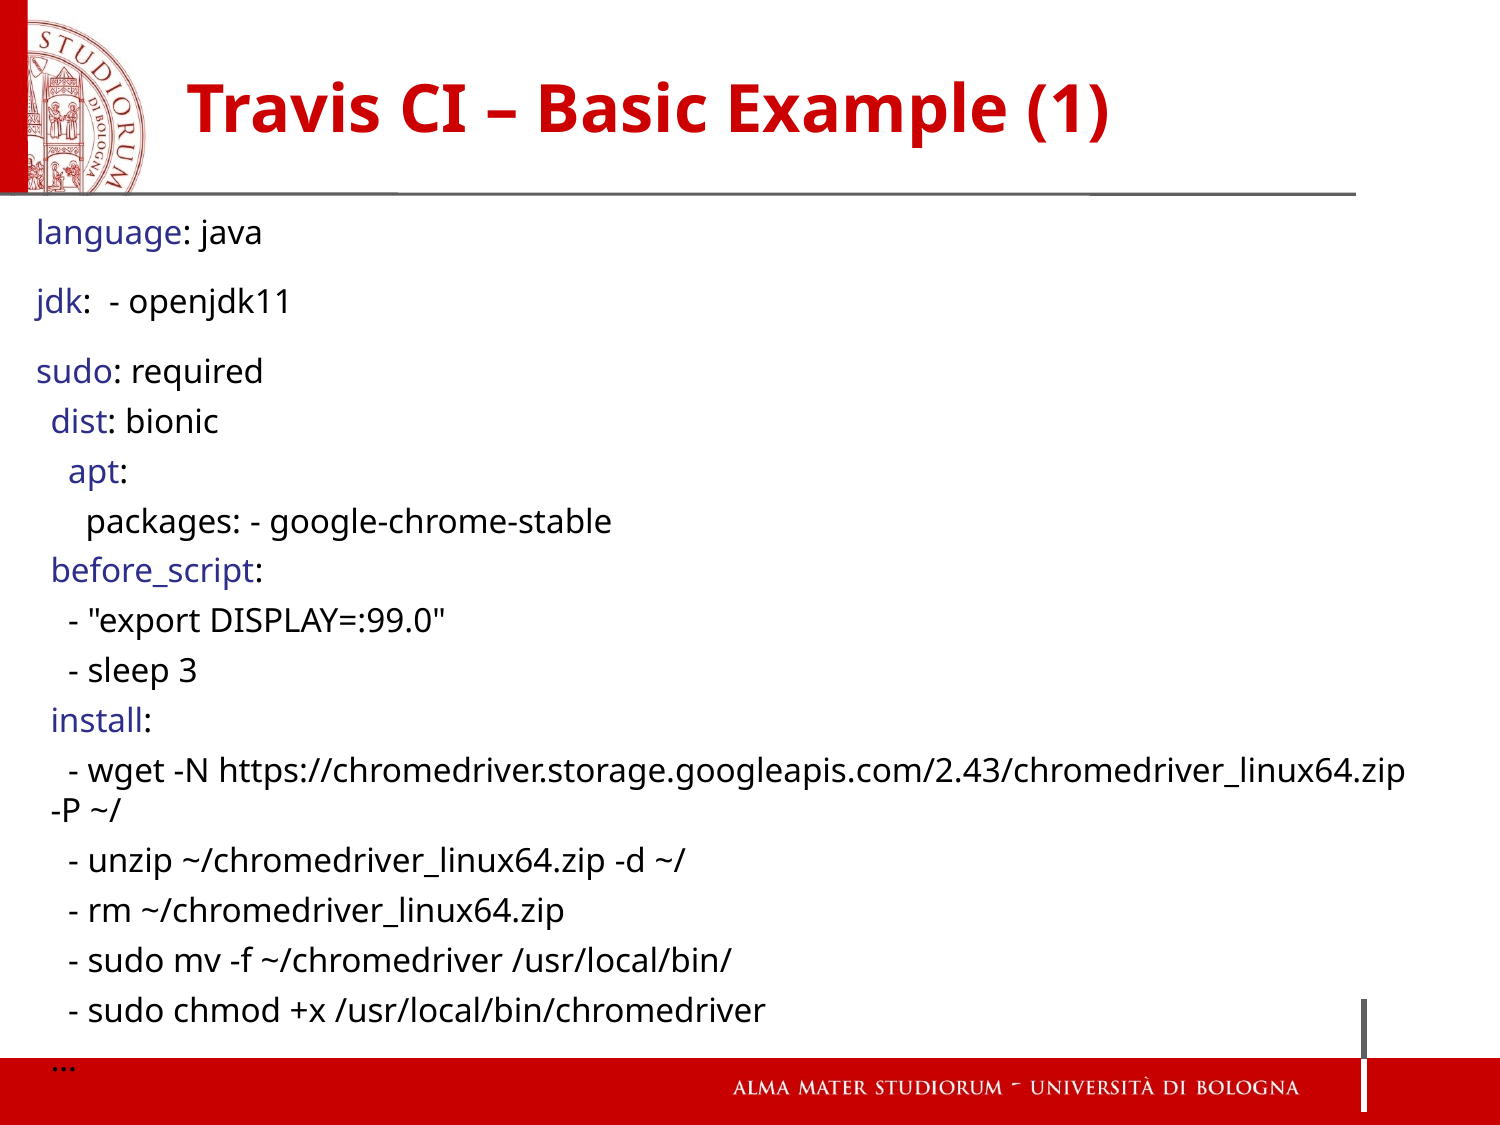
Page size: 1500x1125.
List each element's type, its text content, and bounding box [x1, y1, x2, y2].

list language: java jdk: - openjdk11 sudo: required dist: bionic apt: packages: - google-chrome-stable before_script: - "export DISPLAY=:99.0" - sleep 3 install: - wget -N https://chromedriver.storage.googleapis.com/2.43/chromedriver_linux64.zip -P ~/ - unzip ~/chromedriver_linux64.zip -d ~/ - rm ~/chromedriver_linux64.zip - sudo mv -f ~/chromedriver /usr/local/bin/ - sudo chmod +x /usr/local/bin/chromedriver … [21, 203, 1434, 1002]
picture [28, 16, 151, 192]
picture [0, 1058, 1500, 1125]
title Travis CI – Basic Example (1) [171, 63, 1425, 149]
